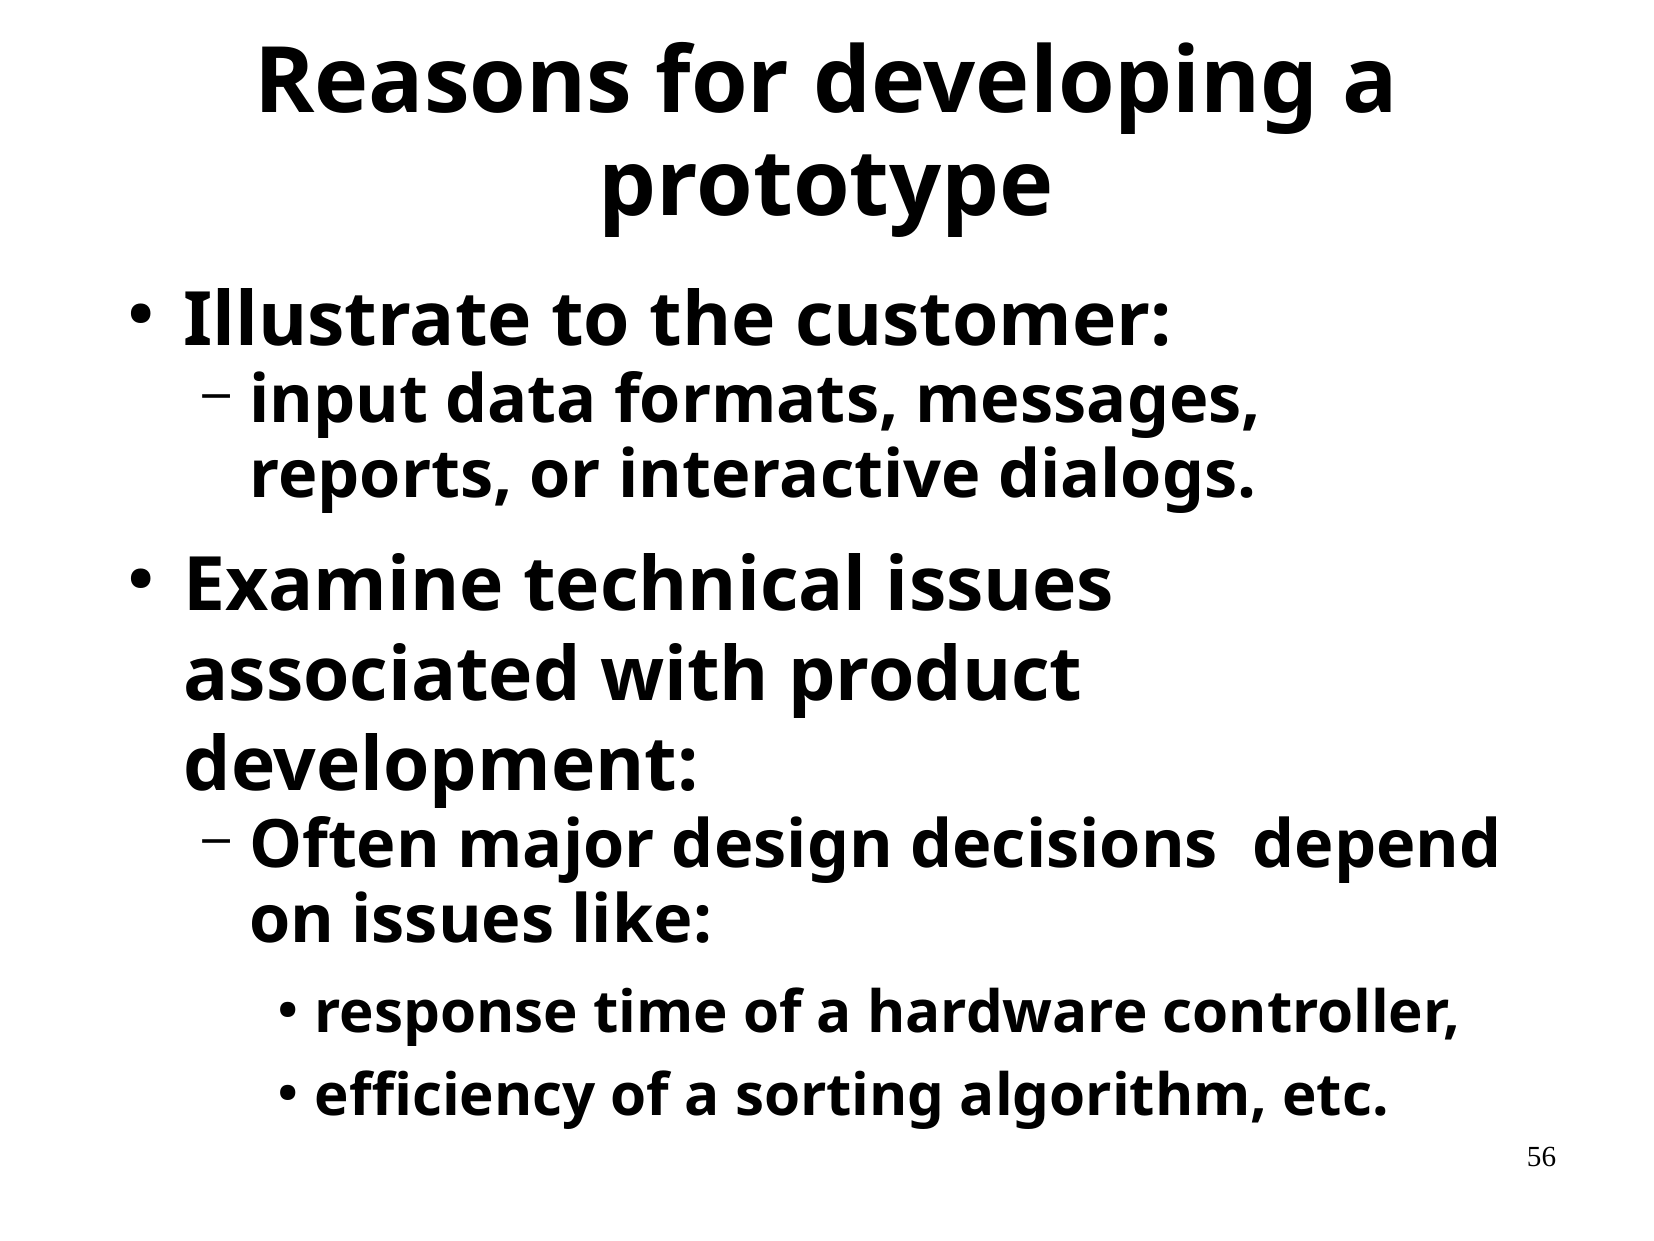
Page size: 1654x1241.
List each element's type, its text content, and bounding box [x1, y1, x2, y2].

title Reasons for developing a prototype [121, 29, 1533, 236]
list Illustrate to the customer: input data formats, messages, reports, or interactive dialogs. Examine technical issues associated with product development: Often major design decisions depend on issues like: response time of a hardware controller, efficiency of a sorting algorithm, etc. [123, 261, 1530, 1069]
